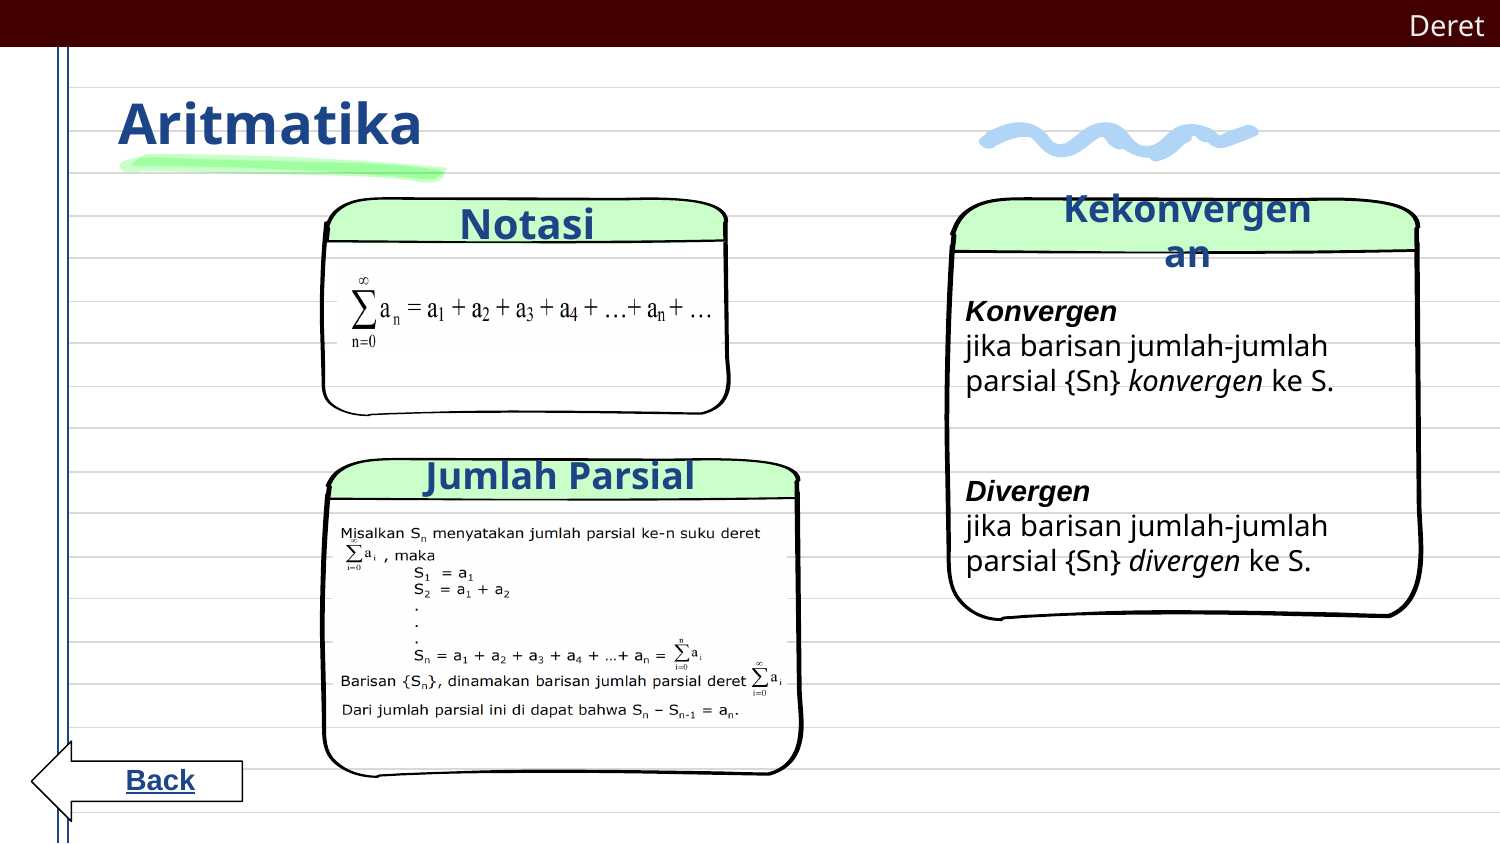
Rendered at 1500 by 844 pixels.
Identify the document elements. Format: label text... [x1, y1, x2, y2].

text_box Back [78, 746, 243, 792]
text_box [118, 153, 453, 184]
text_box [0, 0, 1500, 50]
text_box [319, 457, 813, 779]
title Aritmatika [118, 88, 910, 194]
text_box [975, 122, 1263, 162]
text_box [319, 196, 739, 417]
picture [332, 516, 788, 727]
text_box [943, 196, 1432, 622]
picture [336, 269, 722, 352]
text_box [31, 741, 243, 822]
